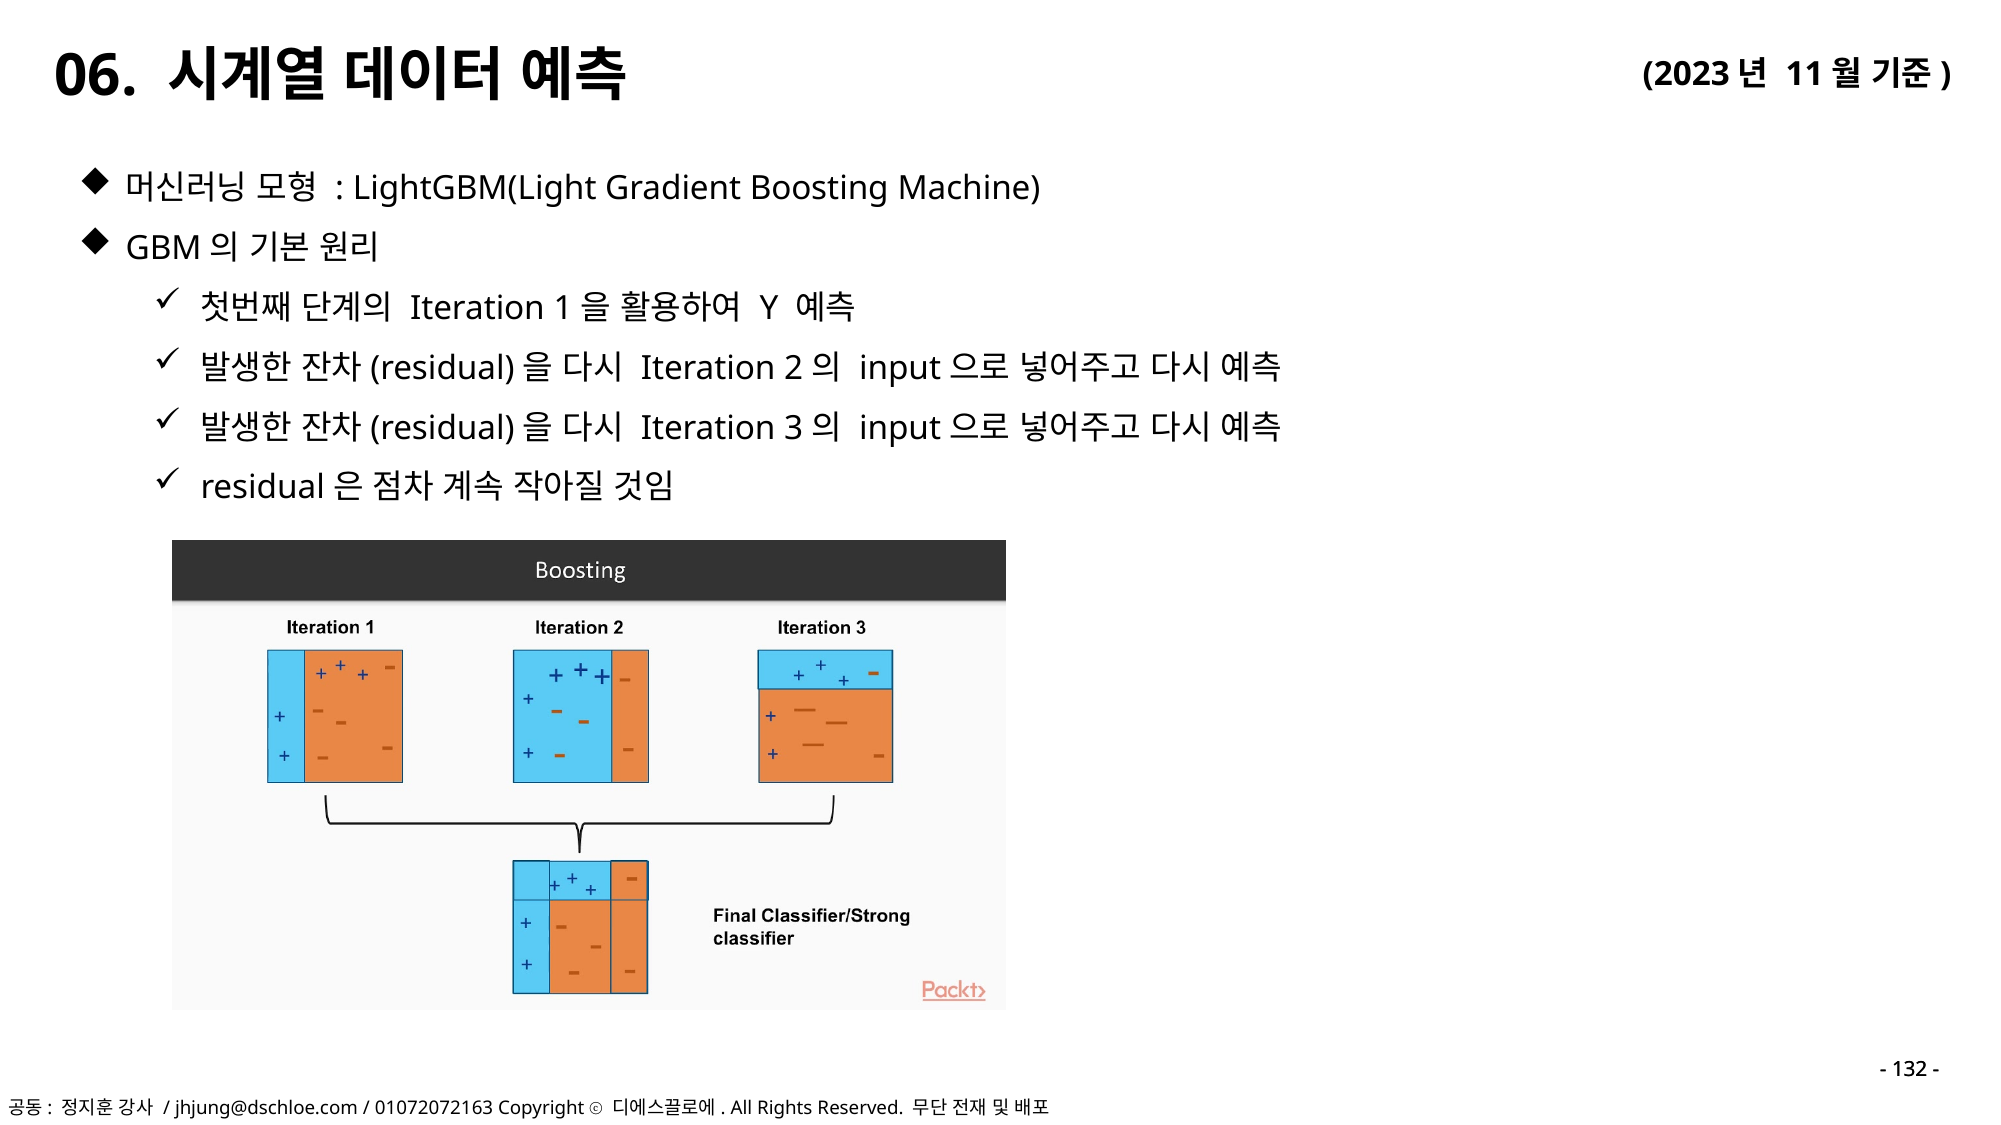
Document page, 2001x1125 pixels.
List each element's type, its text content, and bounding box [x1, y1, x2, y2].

text_box 머신러닝 모형 : LightGBM(Light Gradient Boosting Machine) GBM의 기본 원리 첫번째 단계의 Iteration 1을 활용하여 Y 예측 발생한 잔차(residual)을 다시 Iteration 2의 input으로 넣어주고 다시 예측 발생한 잔차(residual)을 다시 Iteration 3의 input으로 넣어주고 다시 예측 residual은 점차 계속 작아질 것임 [64, 138, 1297, 513]
text_box 06. 시계열 데이터 예측 [40, 30, 643, 115]
picture [172, 540, 1006, 1010]
slide_number - 132 - [1504, 1039, 1955, 1100]
